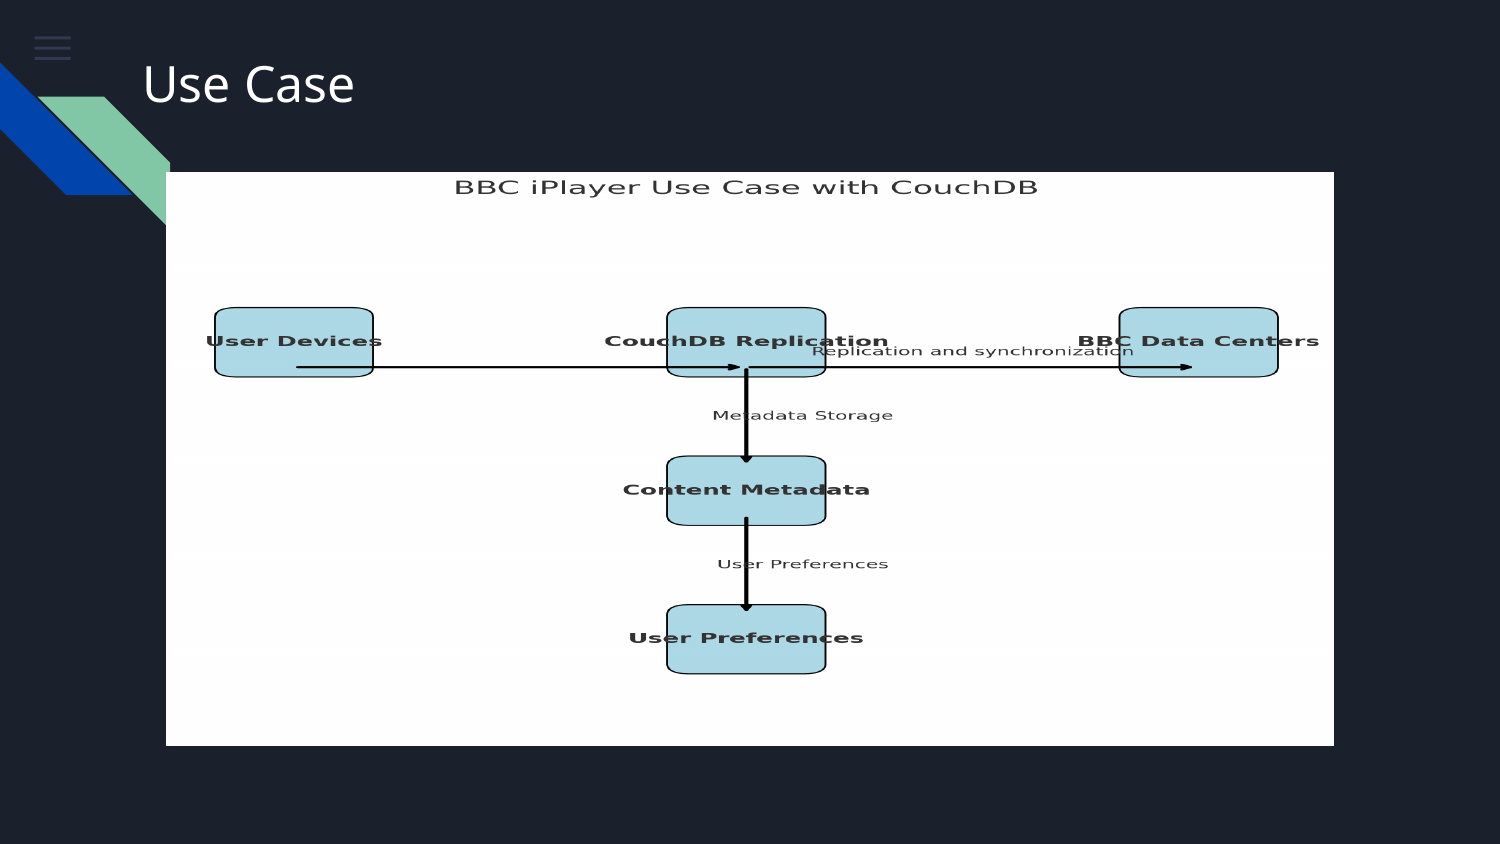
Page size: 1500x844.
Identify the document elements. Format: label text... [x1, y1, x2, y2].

picture [166, 172, 1334, 747]
title Use Case [127, 37, 1315, 146]
